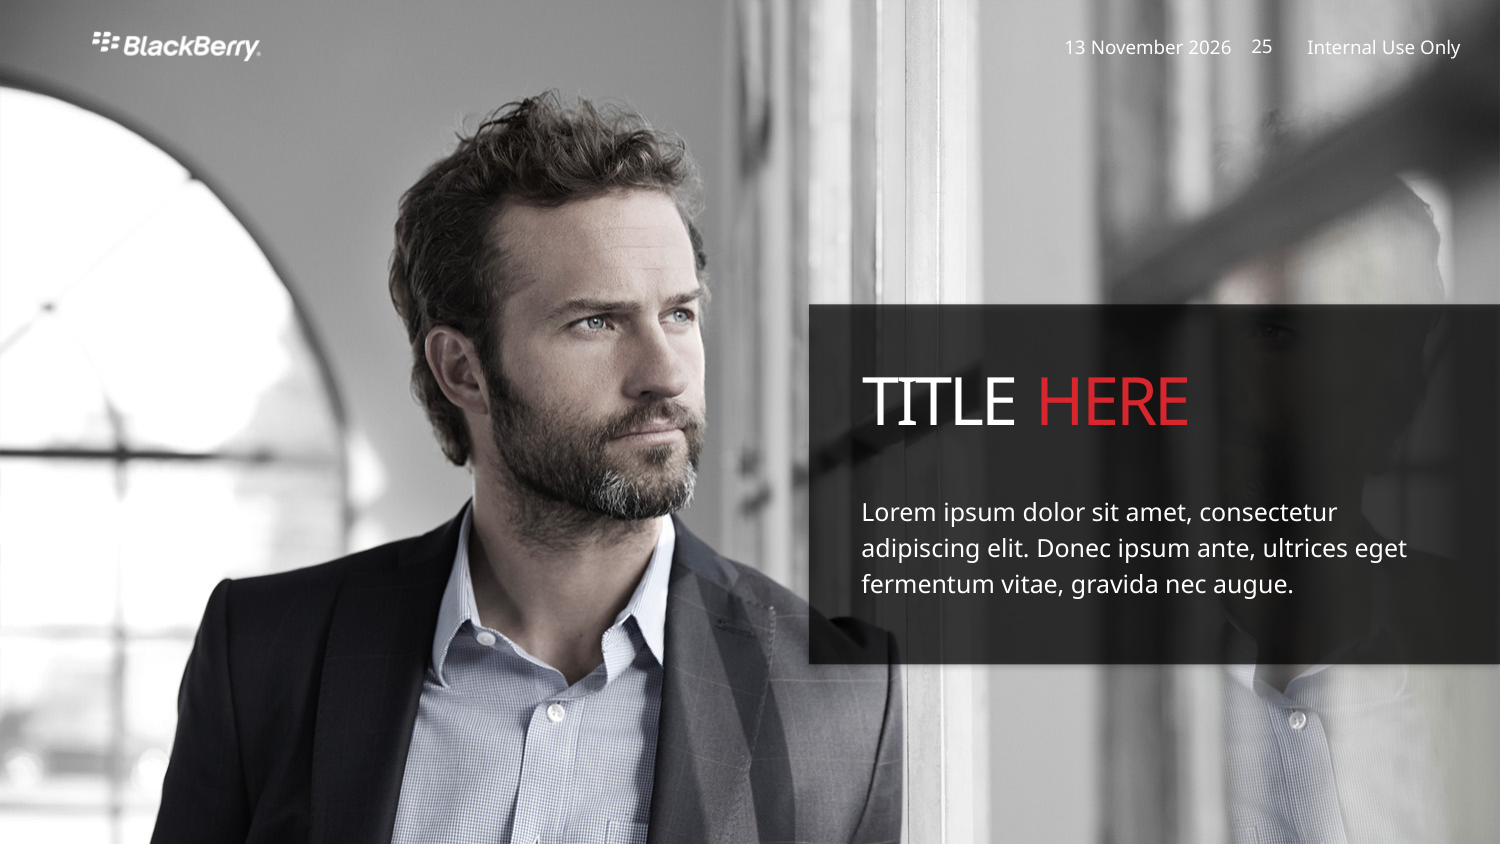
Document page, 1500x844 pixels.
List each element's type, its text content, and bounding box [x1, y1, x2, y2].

picture [0, 0, 1500, 844]
text_box [808, 304, 1500, 665]
text_box Lorem ipsum dolor sit amet, consectetur adipiscing elit. Donec ipsum ante, ultrices eget fermentum vitae, gravida nec augue. [846, 483, 1436, 665]
text_box TITLE HERE [847, 327, 1500, 470]
